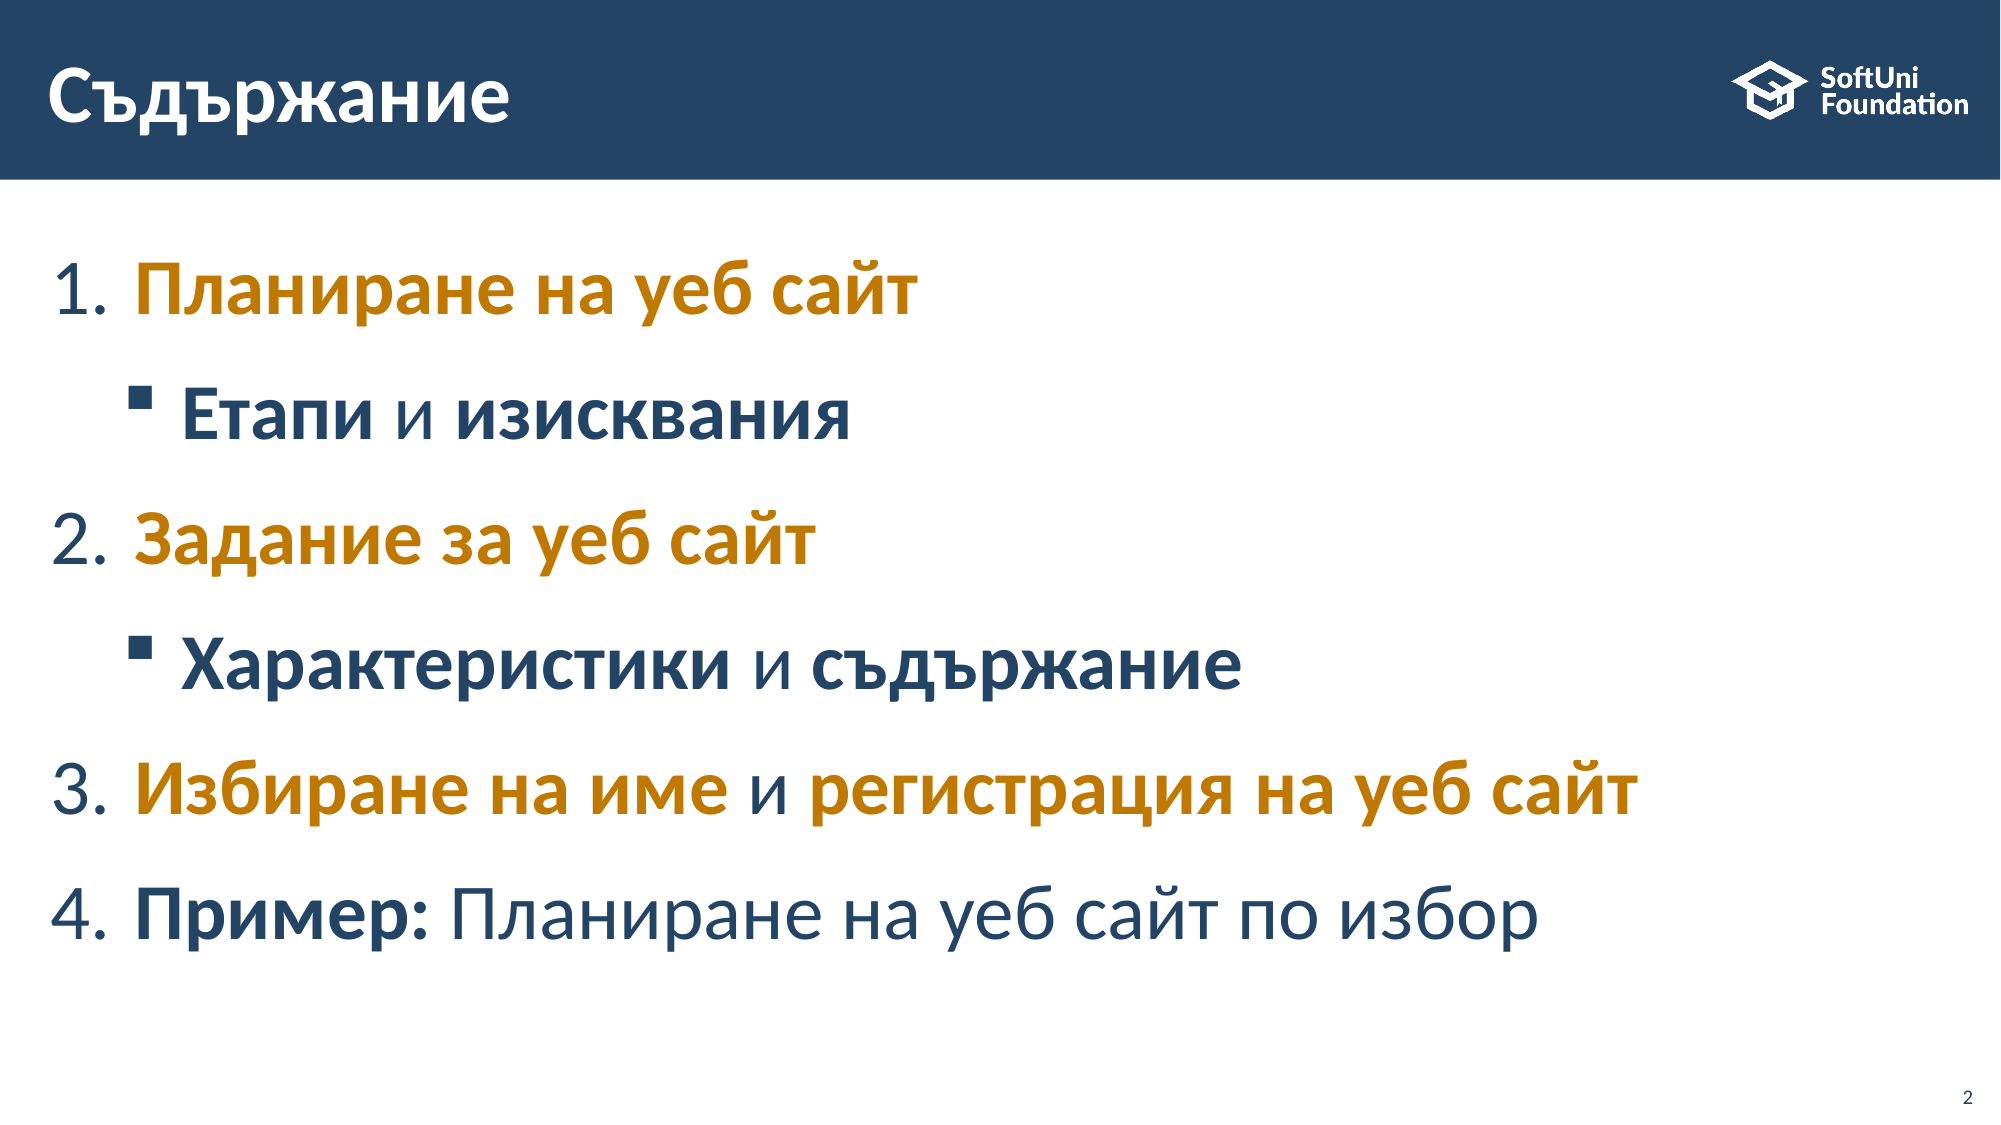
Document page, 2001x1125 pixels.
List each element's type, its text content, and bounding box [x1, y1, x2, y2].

picture [1731, 60, 1968, 120]
list ​Планиране на уеб сайт Етапи и изисквания ​Задание за уеб сайт Характеристики и съдържание ​Избиране на име и регистрация на уеб сайт ​​​Пример: Планиране на уеб сайт по избор [32, 224, 1965, 1080]
text_box 2 [1927, 1067, 1989, 1117]
title Съдържание [31, 16, 1716, 162]
